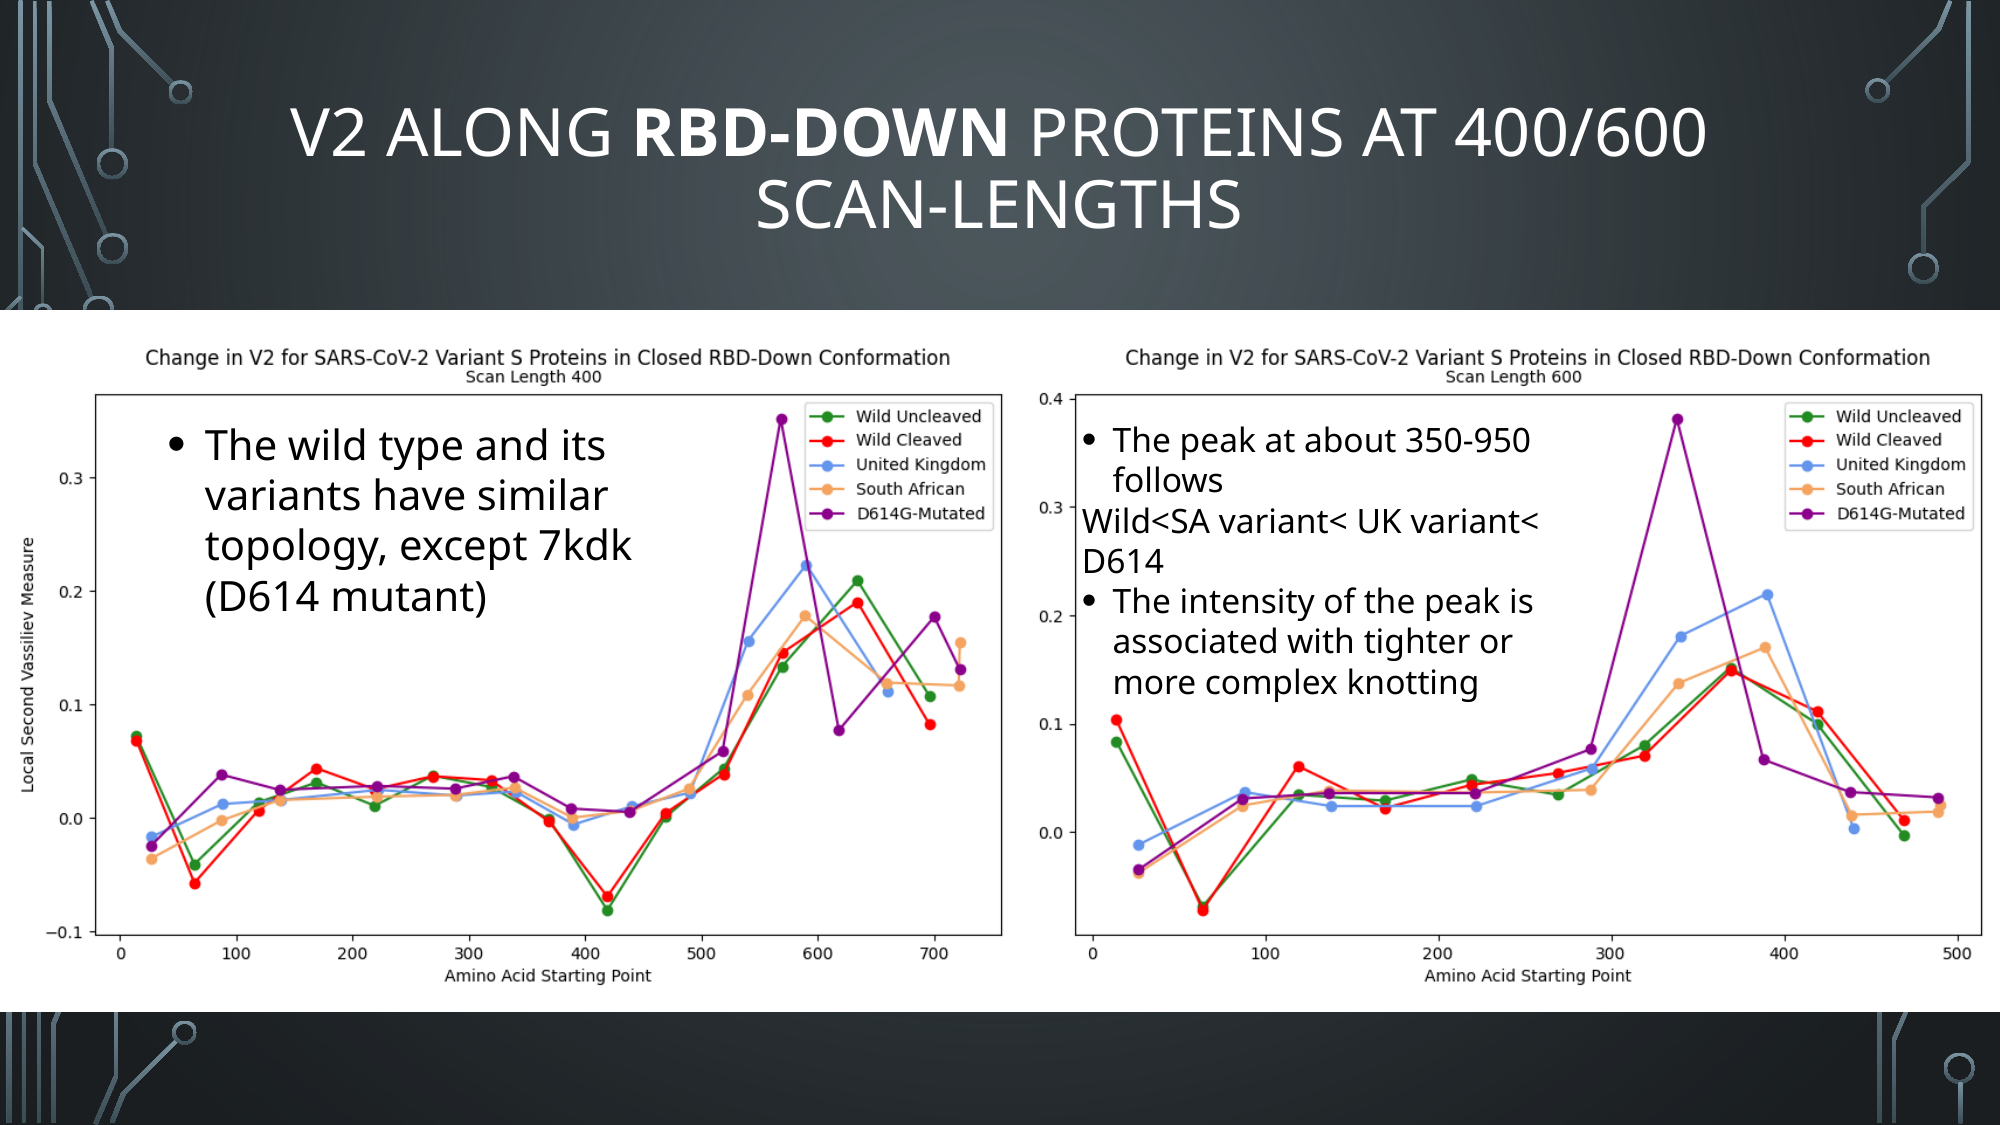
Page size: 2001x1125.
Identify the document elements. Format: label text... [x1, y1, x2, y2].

title V2 along RBD-Down Proteins at 400/600 Scan-lengths [187, 81, 1813, 260]
picture [1034, 310, 2000, 1012]
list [0, 310, 1034, 1012]
